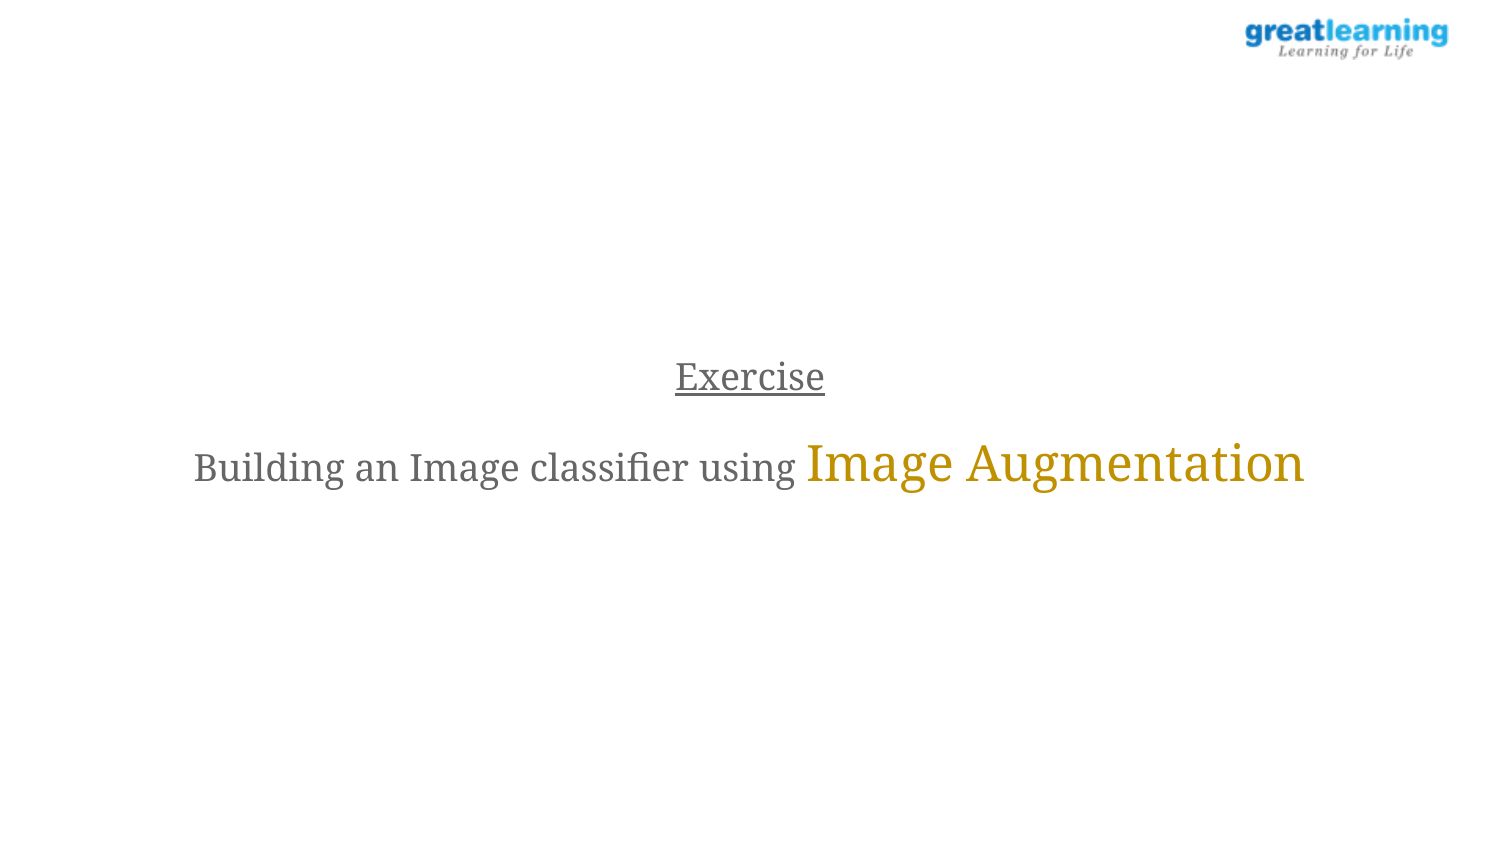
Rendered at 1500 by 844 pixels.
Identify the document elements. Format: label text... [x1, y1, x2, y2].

text_box Exercise Building an Image classifier using Image Augmentation [154, 312, 1346, 532]
picture [1245, 17, 1449, 60]
